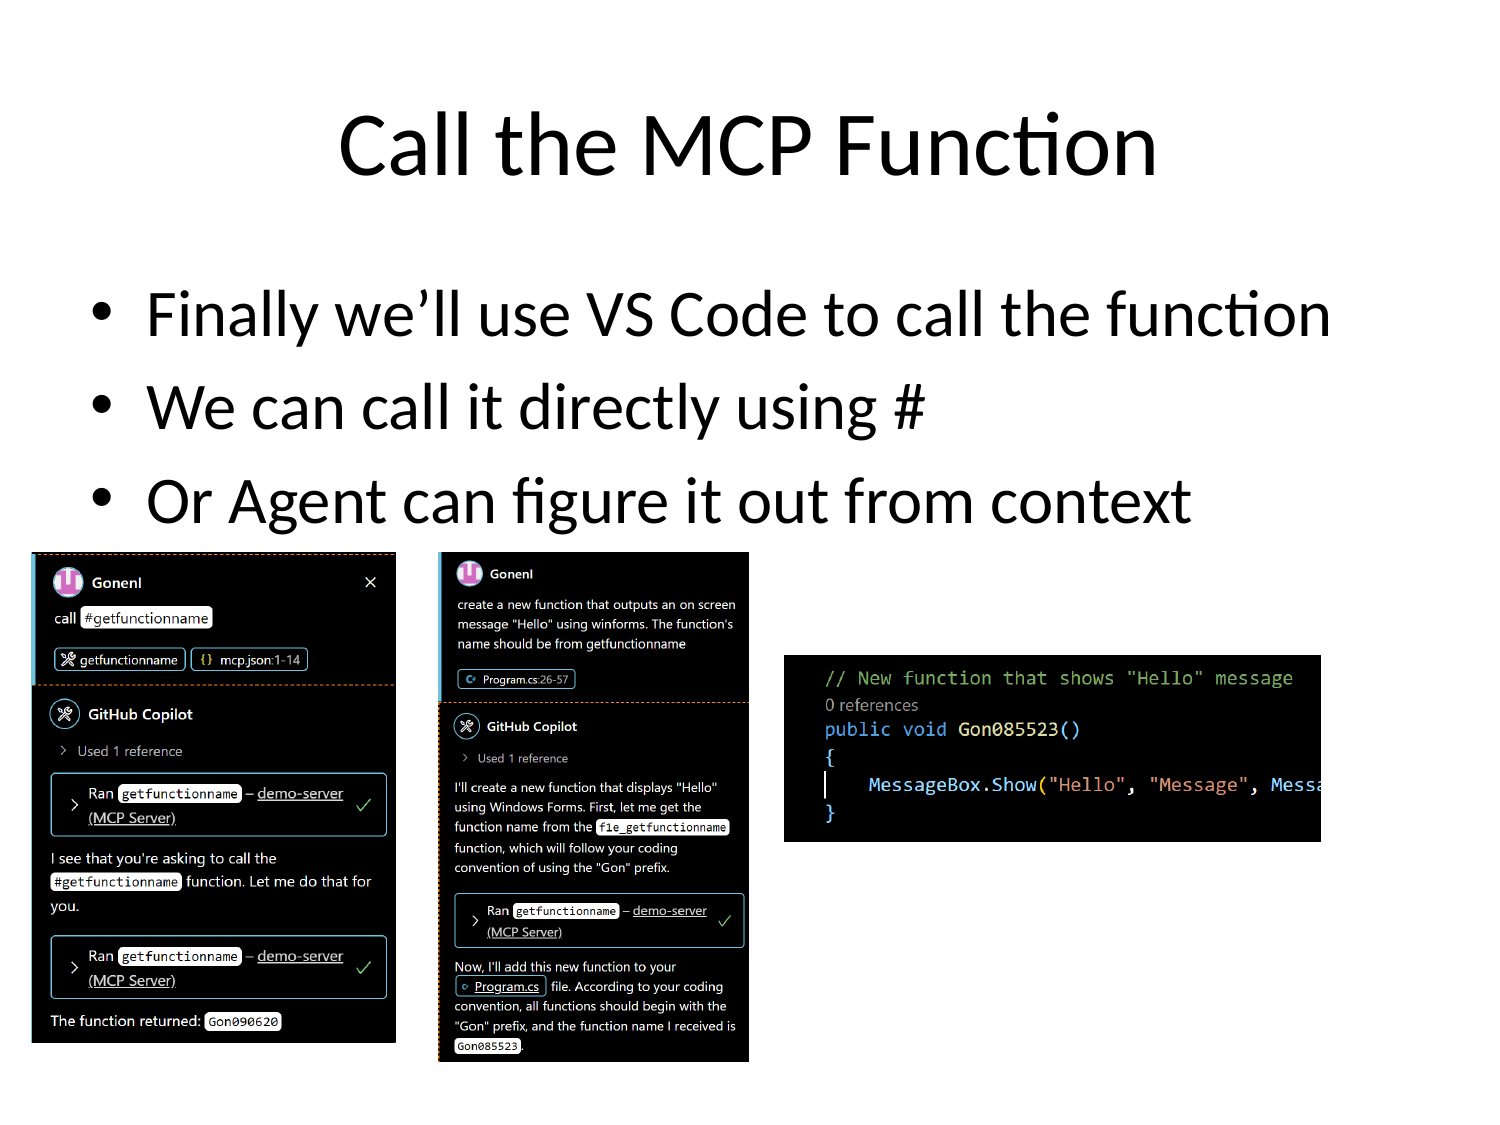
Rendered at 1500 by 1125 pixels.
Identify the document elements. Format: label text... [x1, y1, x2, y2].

list Finally we’ll use VS Code to call the function We can call it directly using # Or Agent can figure it out from context [75, 262, 1425, 1005]
title Call the MCP Function [75, 45, 1425, 233]
picture [783, 655, 1322, 842]
picture [438, 552, 749, 1063]
picture [31, 552, 396, 1044]
